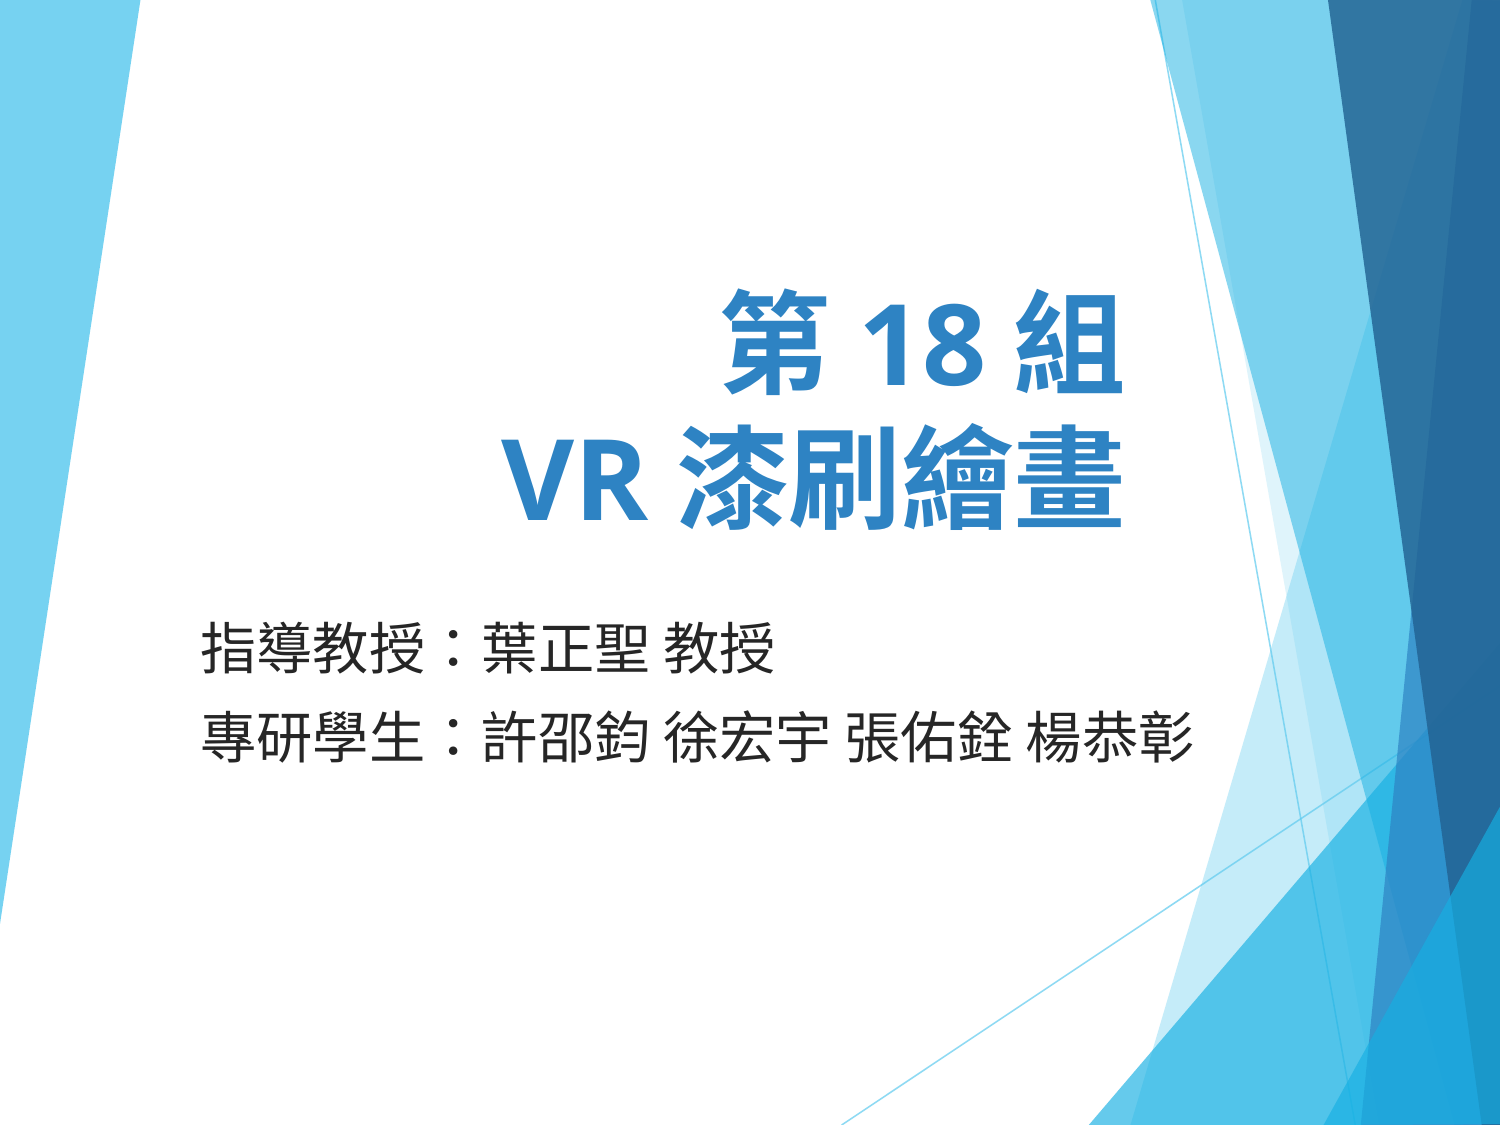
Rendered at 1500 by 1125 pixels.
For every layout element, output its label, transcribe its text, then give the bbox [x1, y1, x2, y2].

subtitle 指導教授：葉正聖 教授 專研學生：許邵鈞 徐宏宇 張佑銓 楊恭彰 [185, 606, 1317, 787]
title 第18組 VR漆刷繪畫 [185, 280, 1142, 551]
